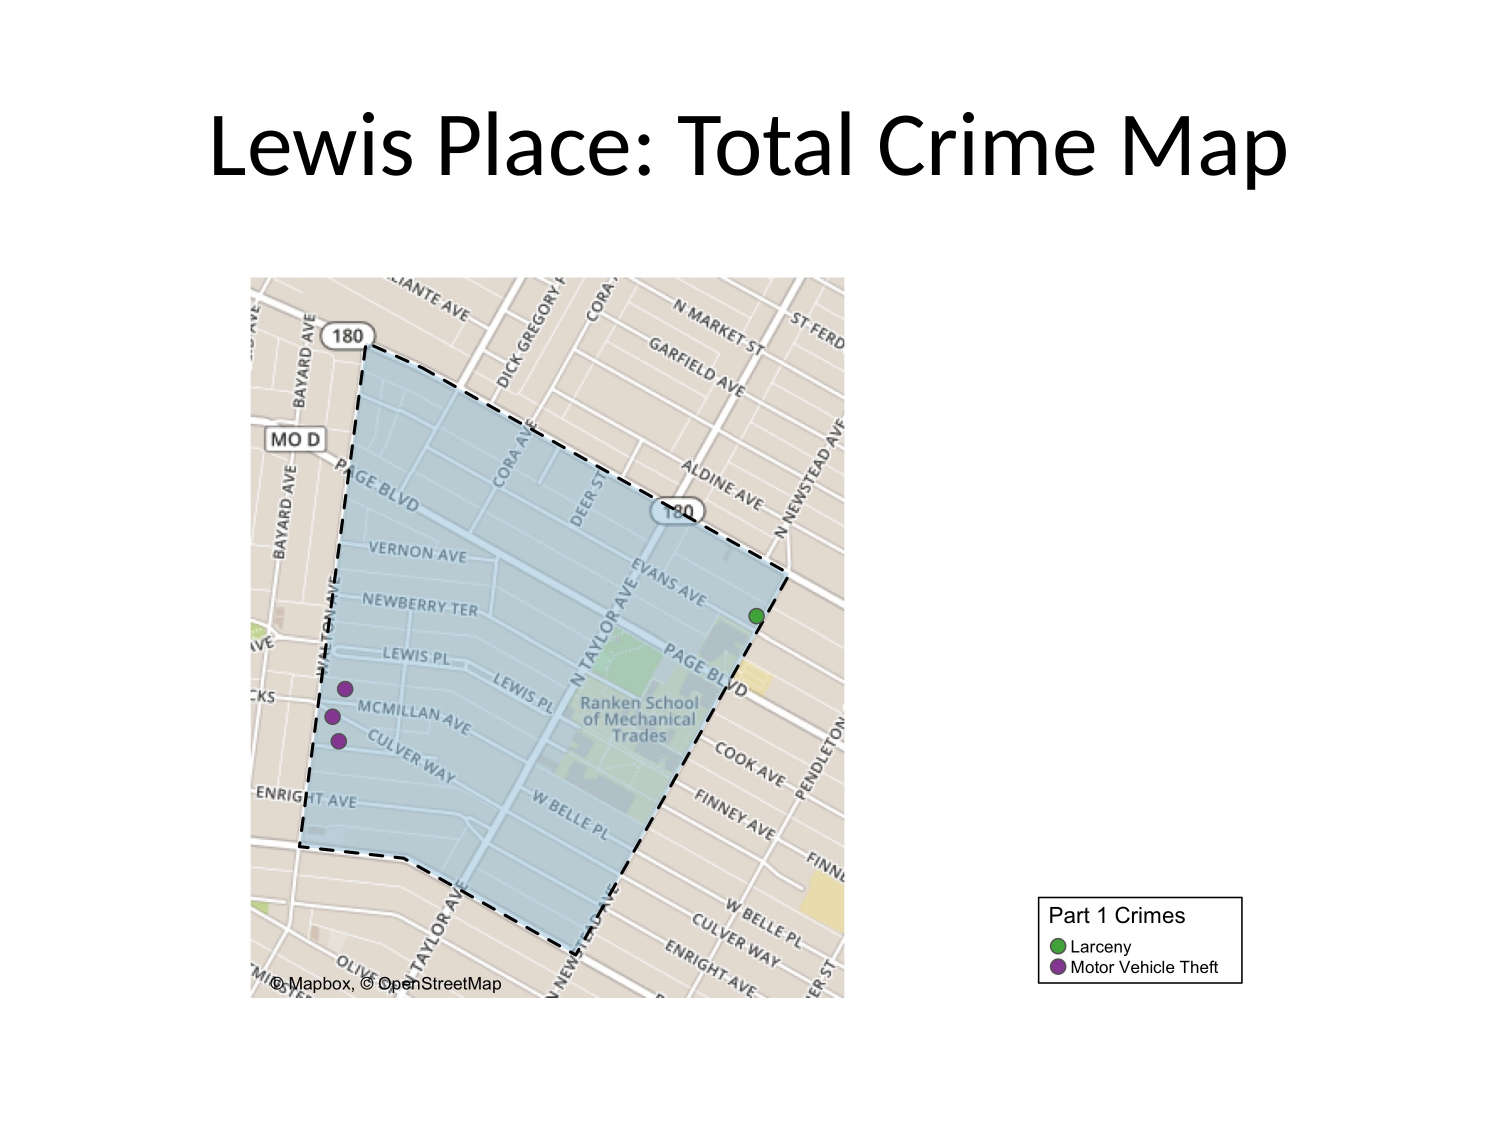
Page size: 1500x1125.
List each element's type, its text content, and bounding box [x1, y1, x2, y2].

title Lewis Place: Total Crime Map [75, 45, 1425, 233]
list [74, 262, 1426, 1013]
